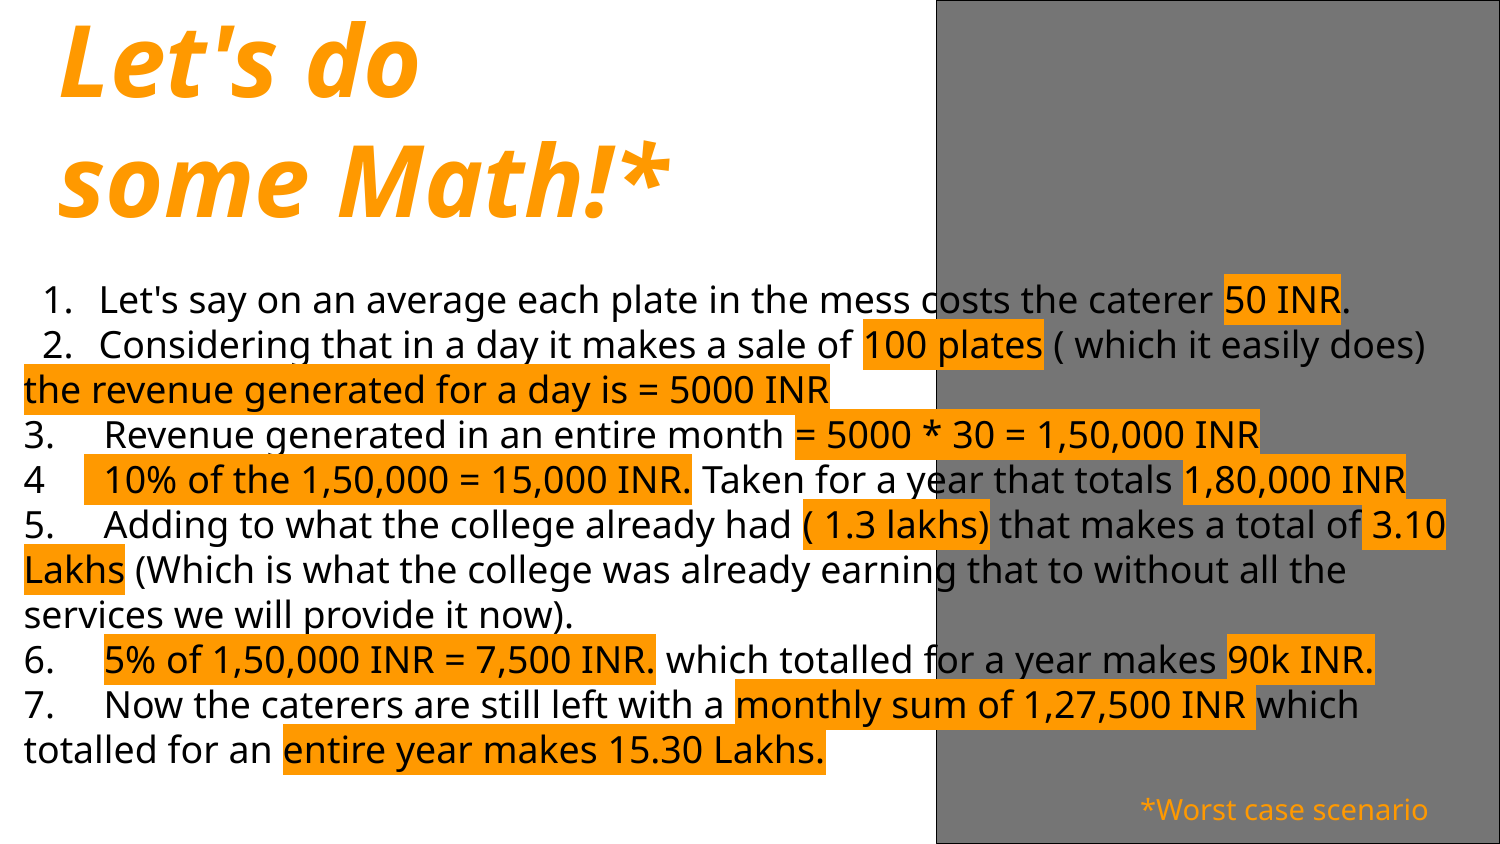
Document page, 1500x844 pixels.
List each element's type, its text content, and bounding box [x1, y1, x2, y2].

text_box [936, 0, 1500, 844]
text_box Let's do some Math!* [43, 0, 692, 165]
text_box *Worst case scenario [1125, 783, 1500, 835]
title Let's say on an average each plate in the mess costs the caterer 50 INR. Considering that in a day it makes a sale of 100 plates ( which it easily does) the revenue generated for a day is = 5000 INR 3. Revenue generated in an entire month = 5000 * 30 = 1,50,000 INR 4 10% of the 1,50,000 = 15,000 INR. Taken for a year that totals 1,80,000 INR 5. Adding to what the college already had ( 1.3 lakhs) that makes a total of 3.10 Lakhs (Which is what the college was already earning that to without all the services we will provide it now). 6. 5% of 1,50,000 INR = 7,500 INR. which totalled for a year makes 90k INR. 7. Now the caterers are still left with a monthly sum of 1,27,500 INR which totalled for an entire year makes 15.30 Lakhs. [8, 438, 1482, 655]
